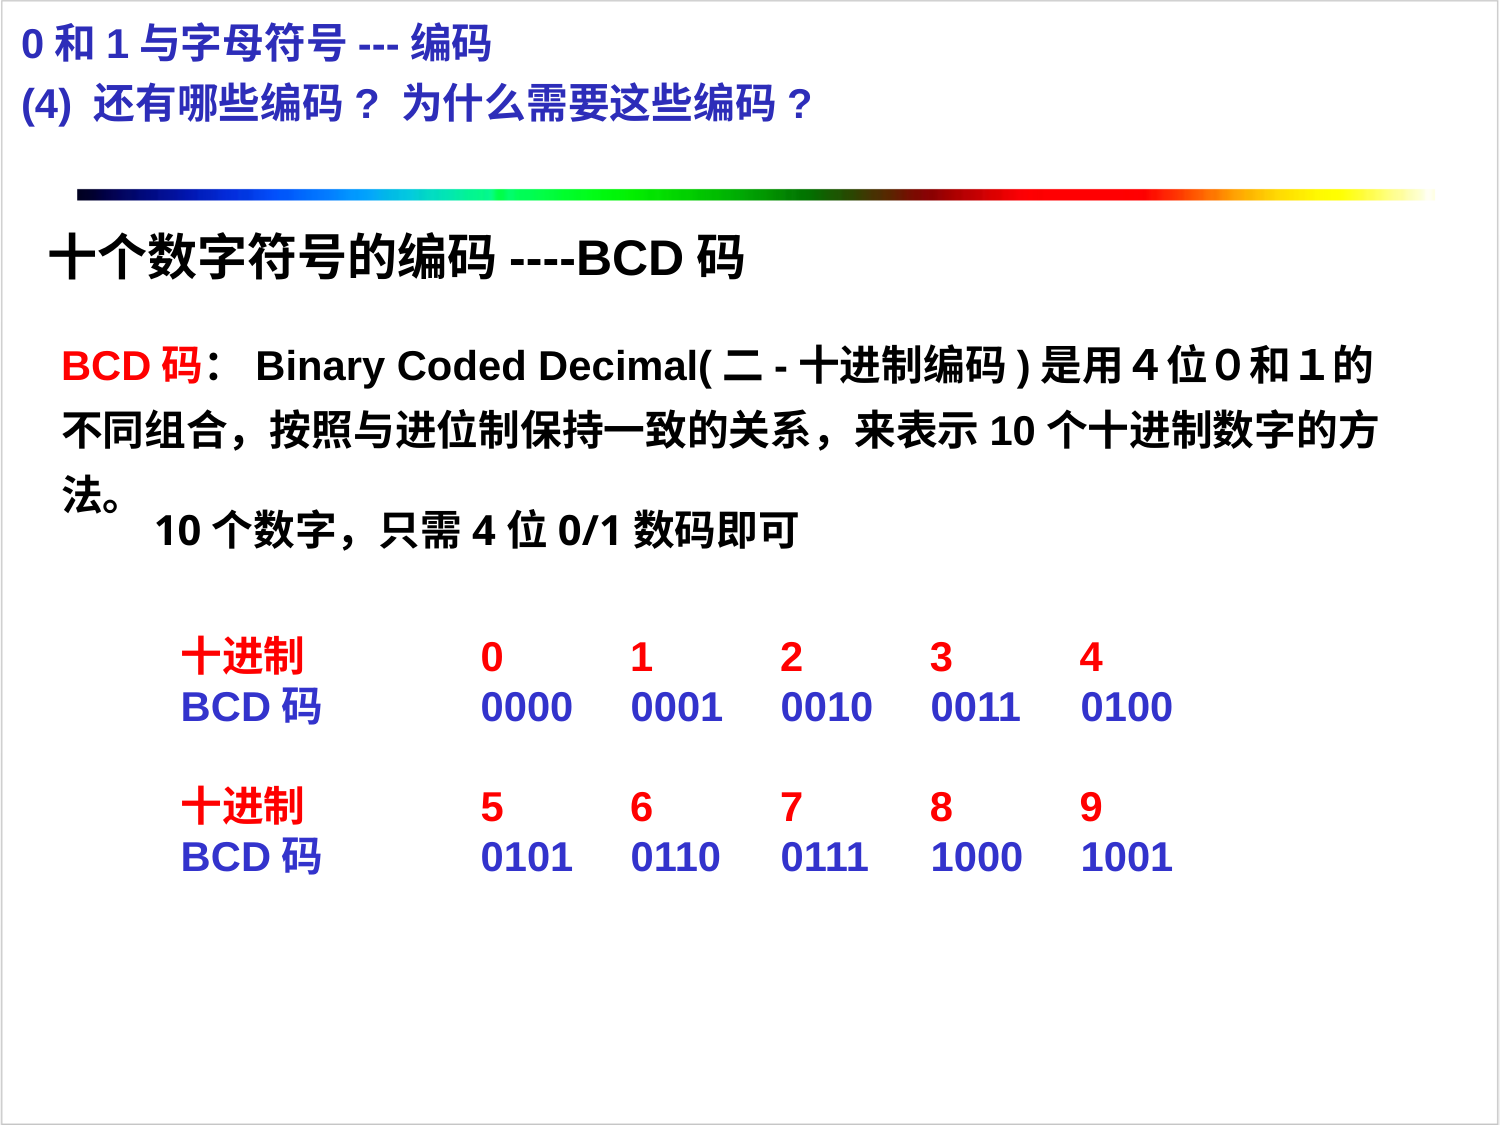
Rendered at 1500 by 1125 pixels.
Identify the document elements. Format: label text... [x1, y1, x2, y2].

picture [0, 0, 1500, 1125]
text_box BCD码：Binary Coded Decimal(二-十进制编码)是用４位０和１的不同组合，按照与进位制保持一致的关系，来表示10个十进制数字的方法。 [46, 316, 1419, 526]
text_box 十个数字符号的编码----BCD码 [32, 217, 761, 293]
text_box 十进制 0 1 2 3 4 BCD码 0000 0001 0010 0011 0100 十进制 5 6 7 8 9 BCD码 0101 0110 0111 1000 1001 [165, 622, 1246, 888]
text_box 10个数字，只需4位0/1数码即可 [138, 496, 815, 562]
text_box 0和1与字母符号---编码 (4) 还有哪些编码? 为什么需要这些编码? [6, 0, 828, 135]
